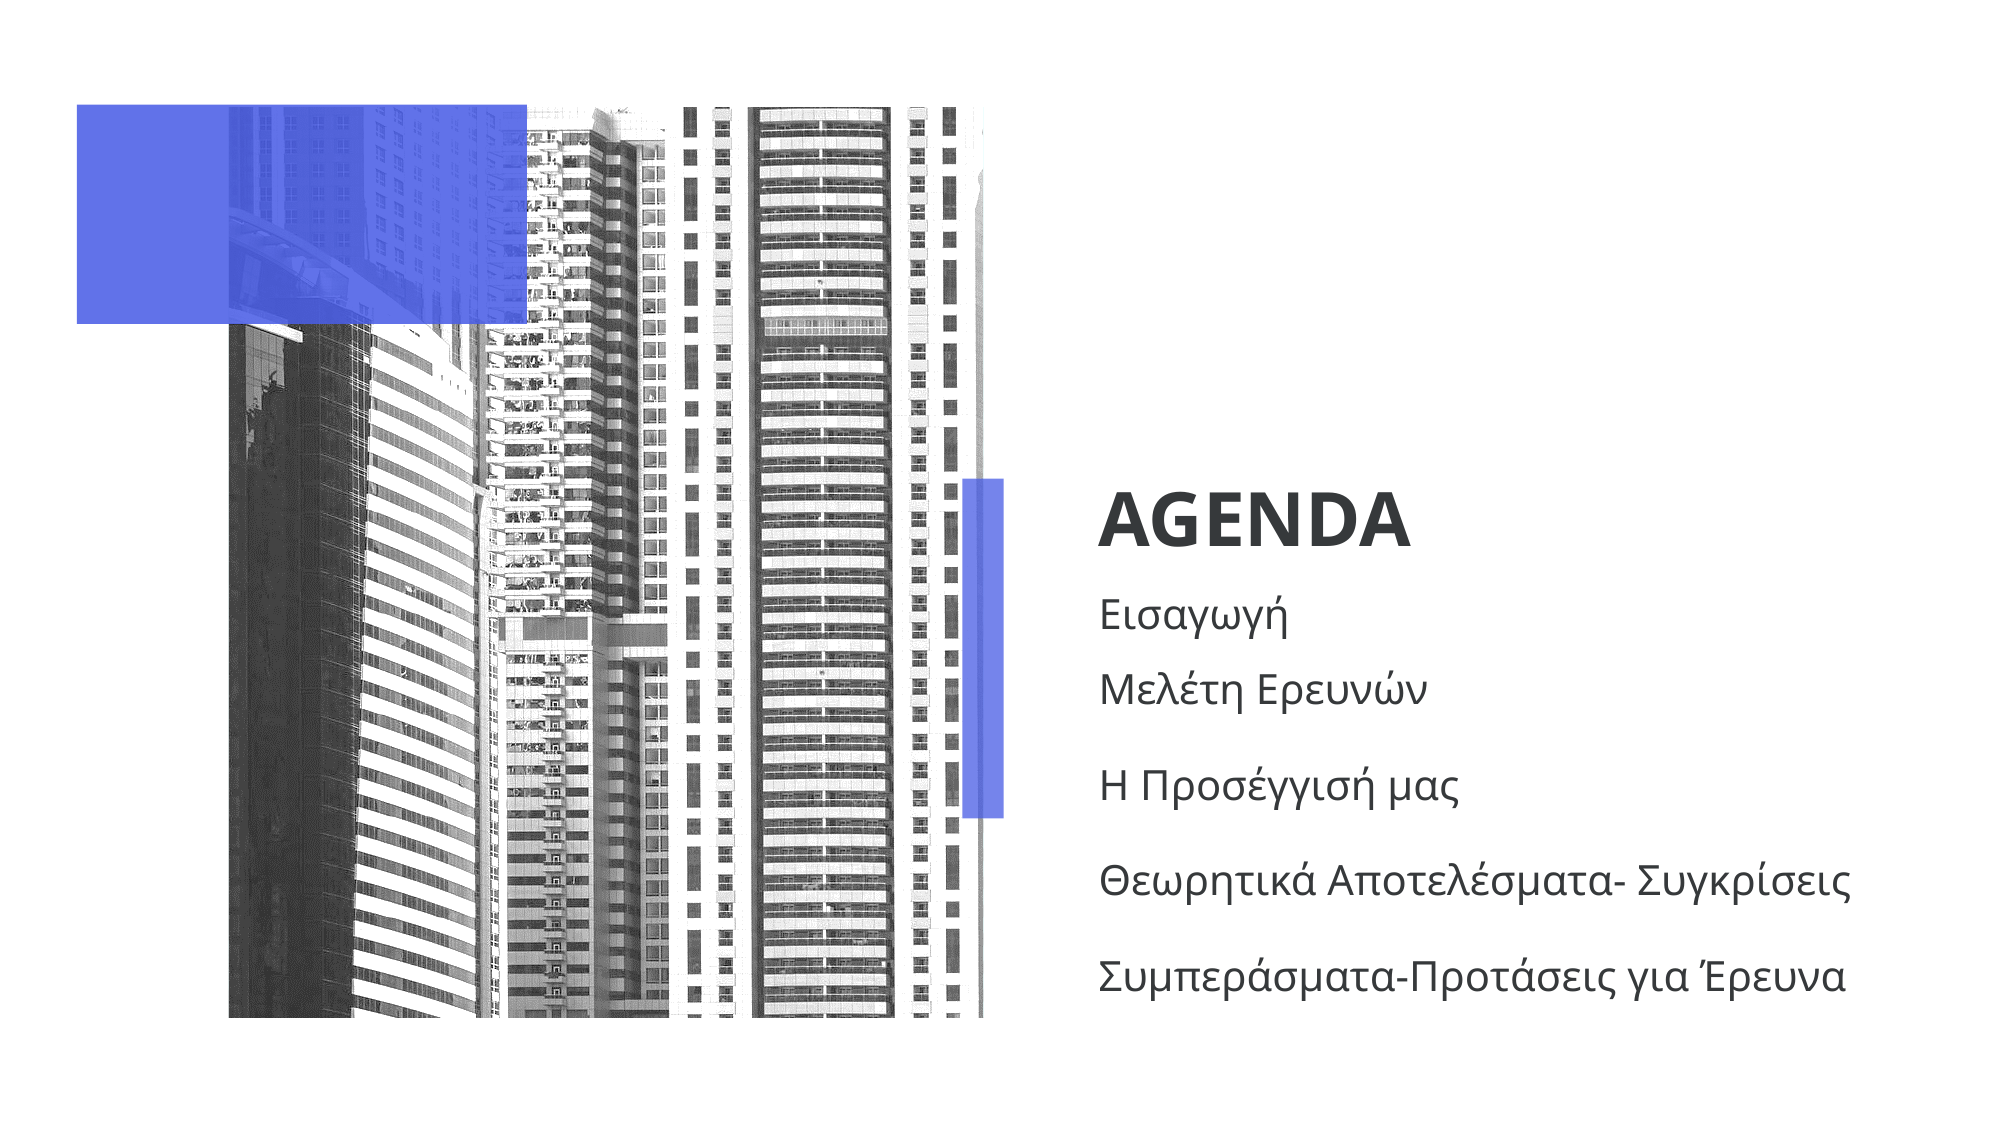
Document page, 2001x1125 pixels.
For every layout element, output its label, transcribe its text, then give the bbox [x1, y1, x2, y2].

text_box [76, 104, 527, 324]
list Εισαγωγή Μελέτη Ερευνών Η Προσέγγισή μας Θεωρητικά Αποτελέσματα- Συγκρίσεις Συμπεράσματα-Προτάσεις για Έρευνα [1098, 562, 1892, 1018]
title AGENDA [1098, 107, 1892, 562]
text_box [988, 478, 1004, 819]
picture [228, 106, 984, 1018]
